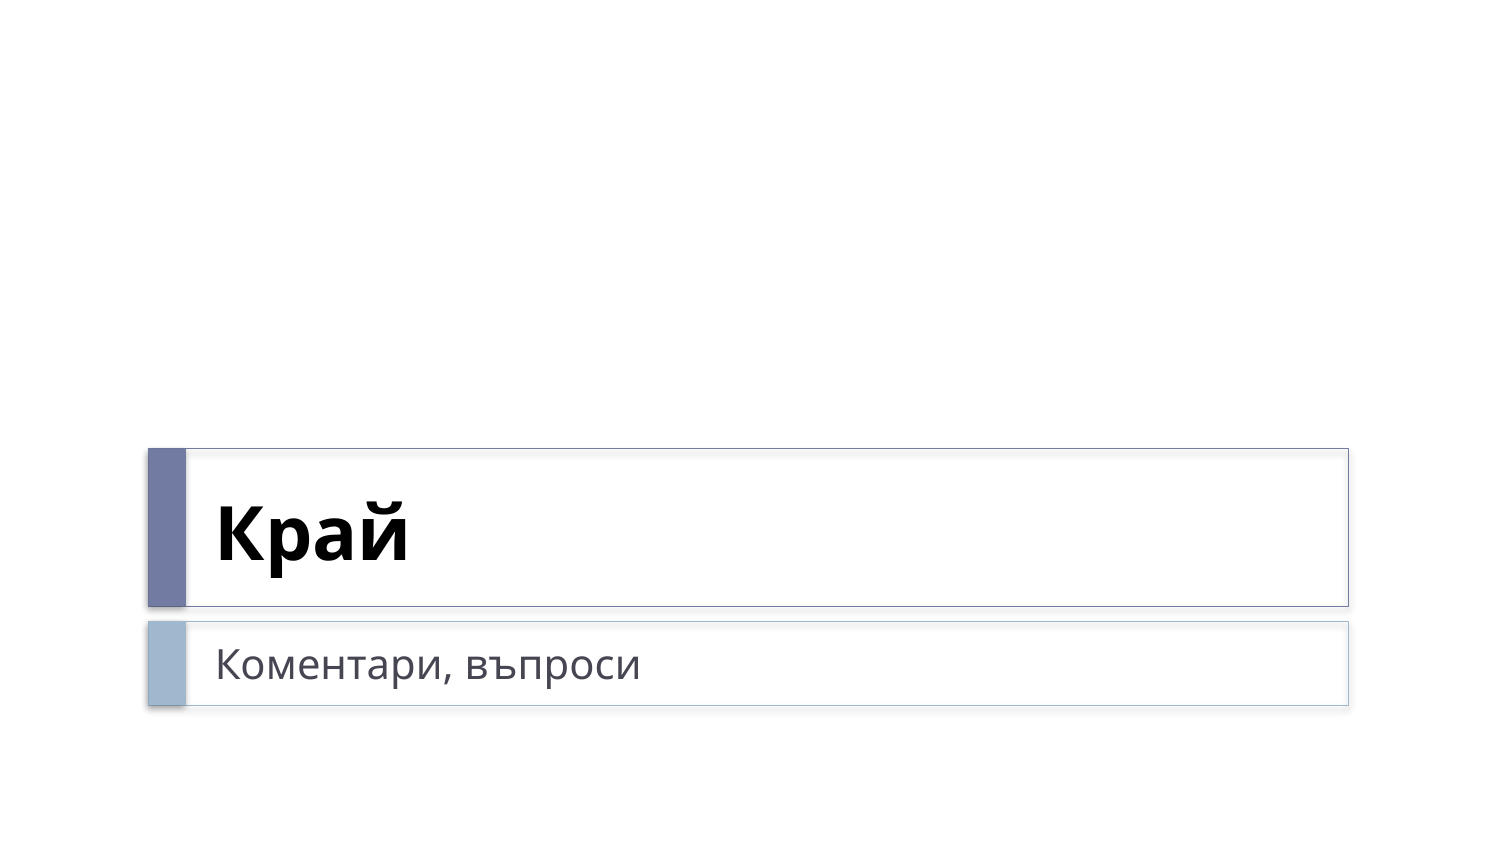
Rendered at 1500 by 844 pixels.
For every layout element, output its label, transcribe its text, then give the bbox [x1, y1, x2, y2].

title Край [200, 478, 1325, 600]
subtitle Коментари, въпроси [200, 630, 1325, 697]
